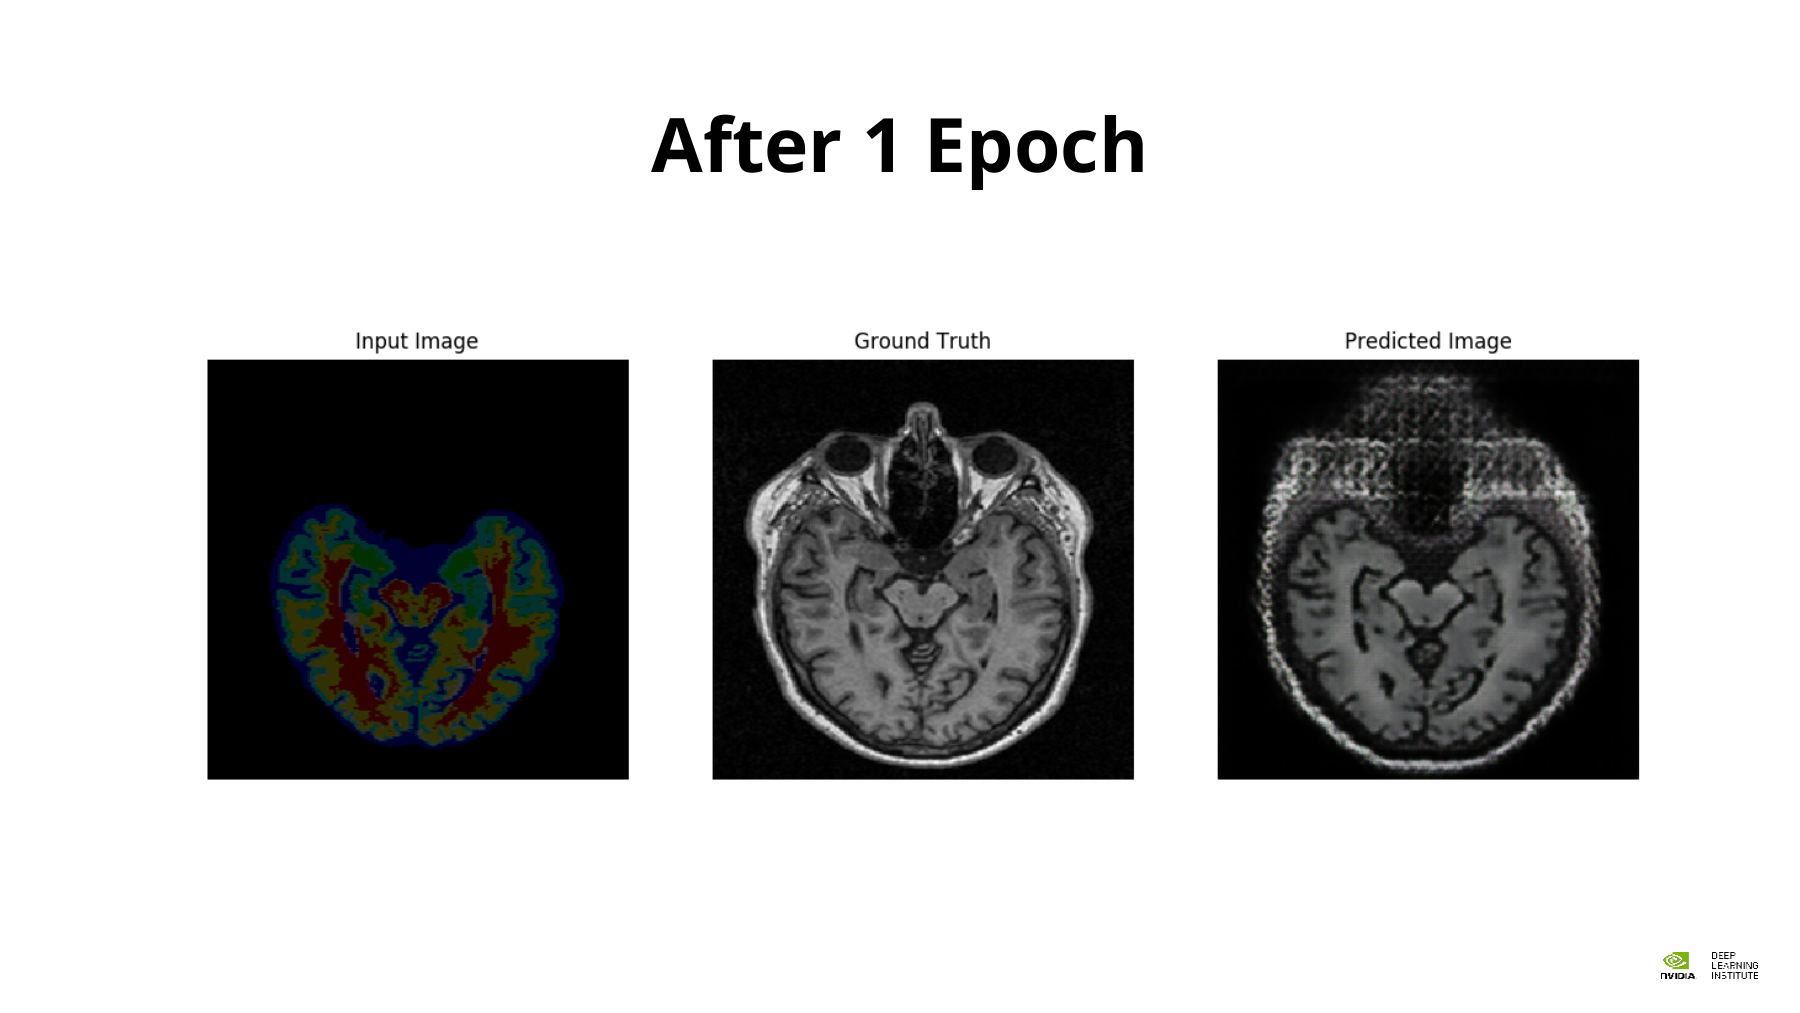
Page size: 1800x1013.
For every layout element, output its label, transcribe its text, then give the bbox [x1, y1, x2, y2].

title After 1 Epoch [81, 107, 1718, 205]
picture [1661, 949, 1758, 983]
picture [0, 265, 1800, 876]
